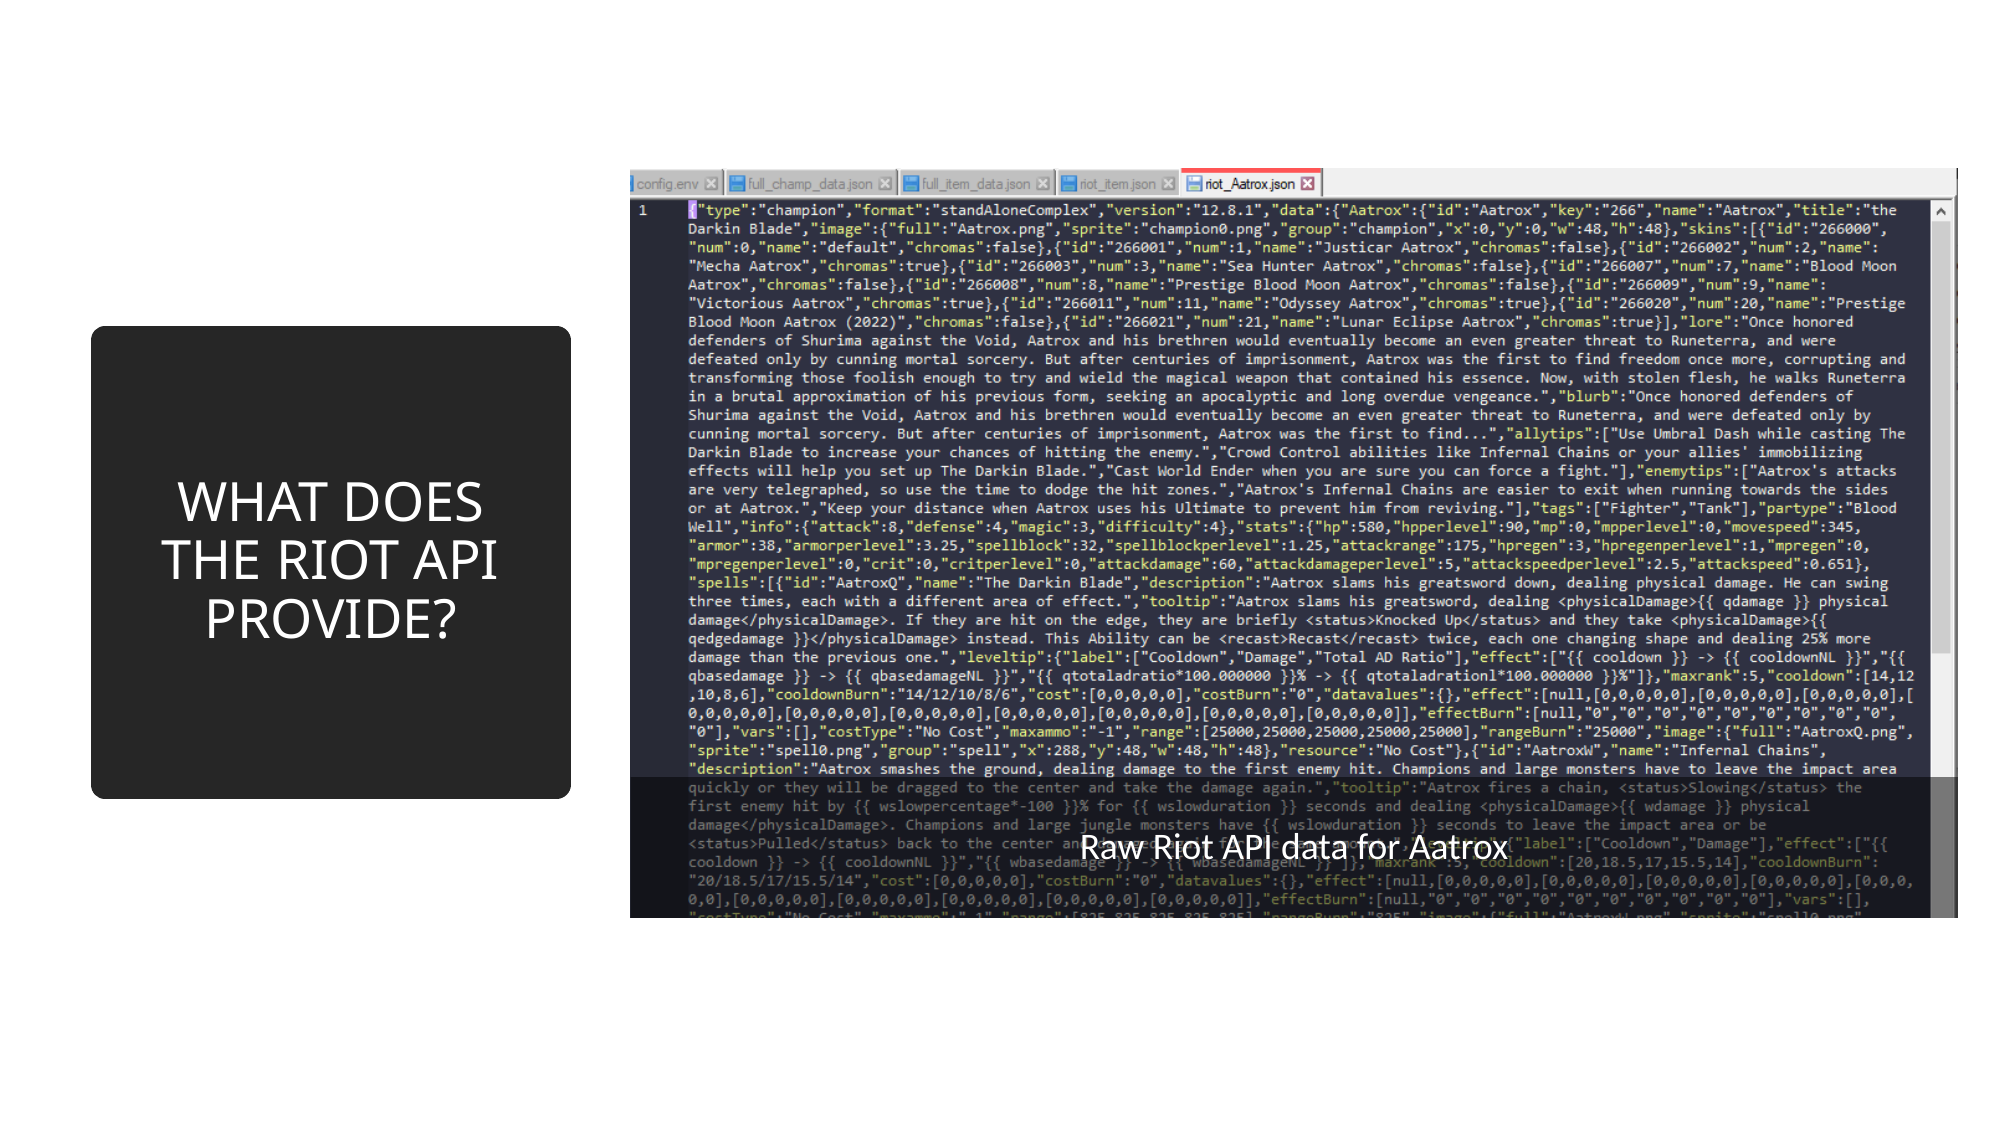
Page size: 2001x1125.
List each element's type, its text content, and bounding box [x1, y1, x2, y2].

picture [630, 168, 1958, 918]
title What does the Riot API Provide? [105, 340, 557, 785]
